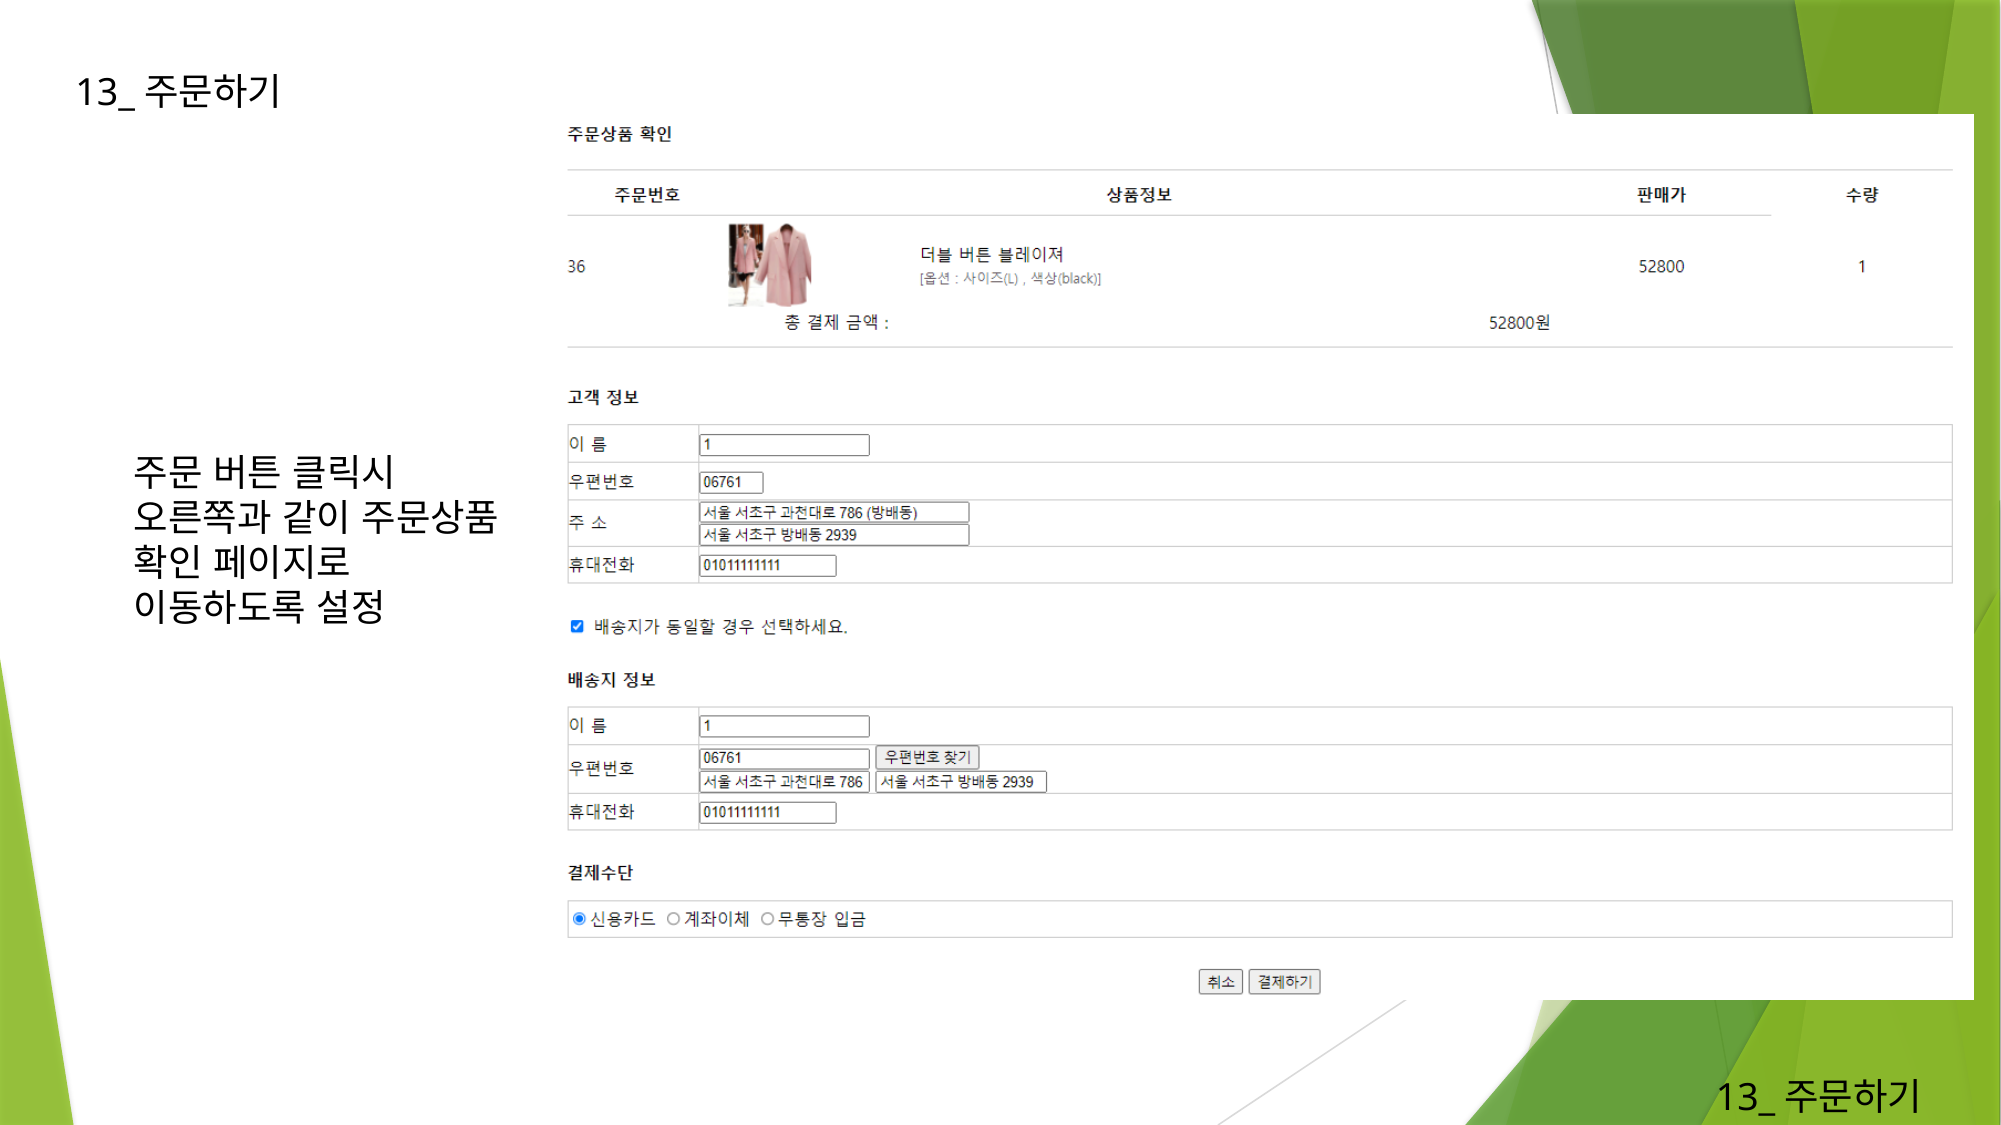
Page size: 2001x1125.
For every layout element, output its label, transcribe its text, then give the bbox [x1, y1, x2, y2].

text_box 13_주문하기 [60, 33, 360, 121]
text_box 주문 버튼 클릭시 오른쪽과 같이 주문상품 확인 페이지로 이동하도록 설정 [118, 441, 524, 636]
picture [561, 113, 1975, 1001]
text_box 13_주문하기 [1701, 1038, 2000, 1125]
